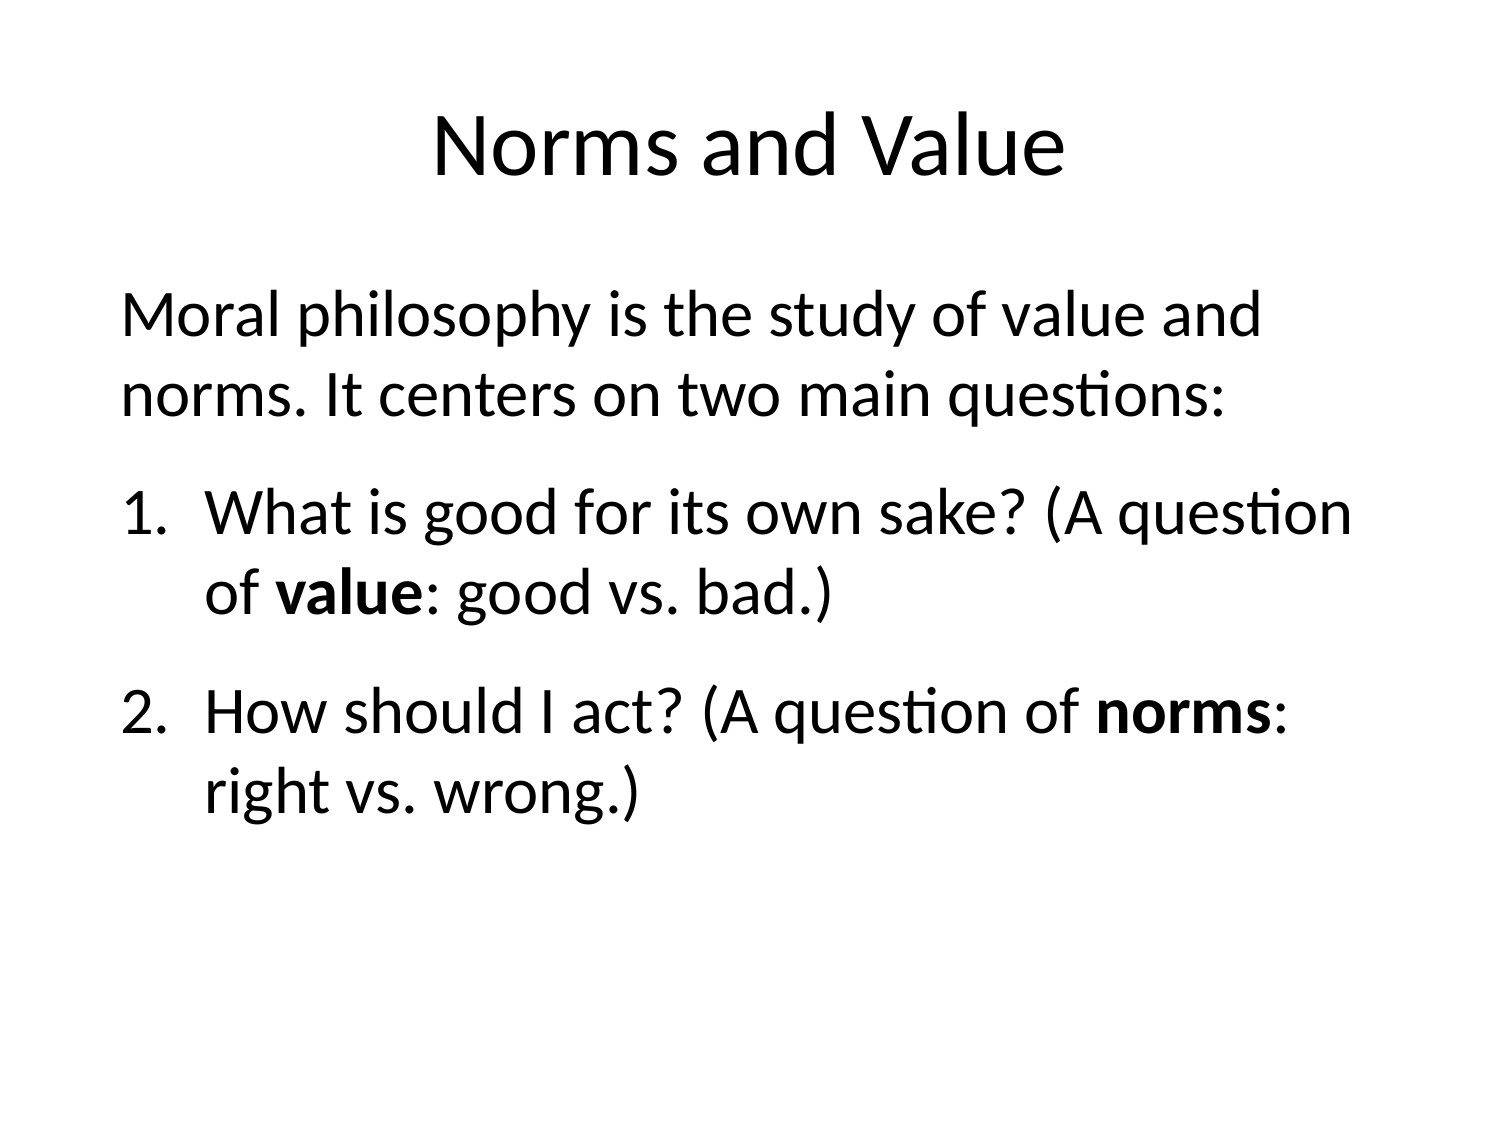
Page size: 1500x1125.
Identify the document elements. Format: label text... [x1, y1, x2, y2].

title Norms and Value [75, 45, 1425, 233]
list Moral philosophy is the study of value and norms. It centers on two main questions: What is good for its own sake? (A question of value: good vs. bad.) How should I act? (A question of norms: right vs. wrong.) [75, 262, 1425, 1005]
